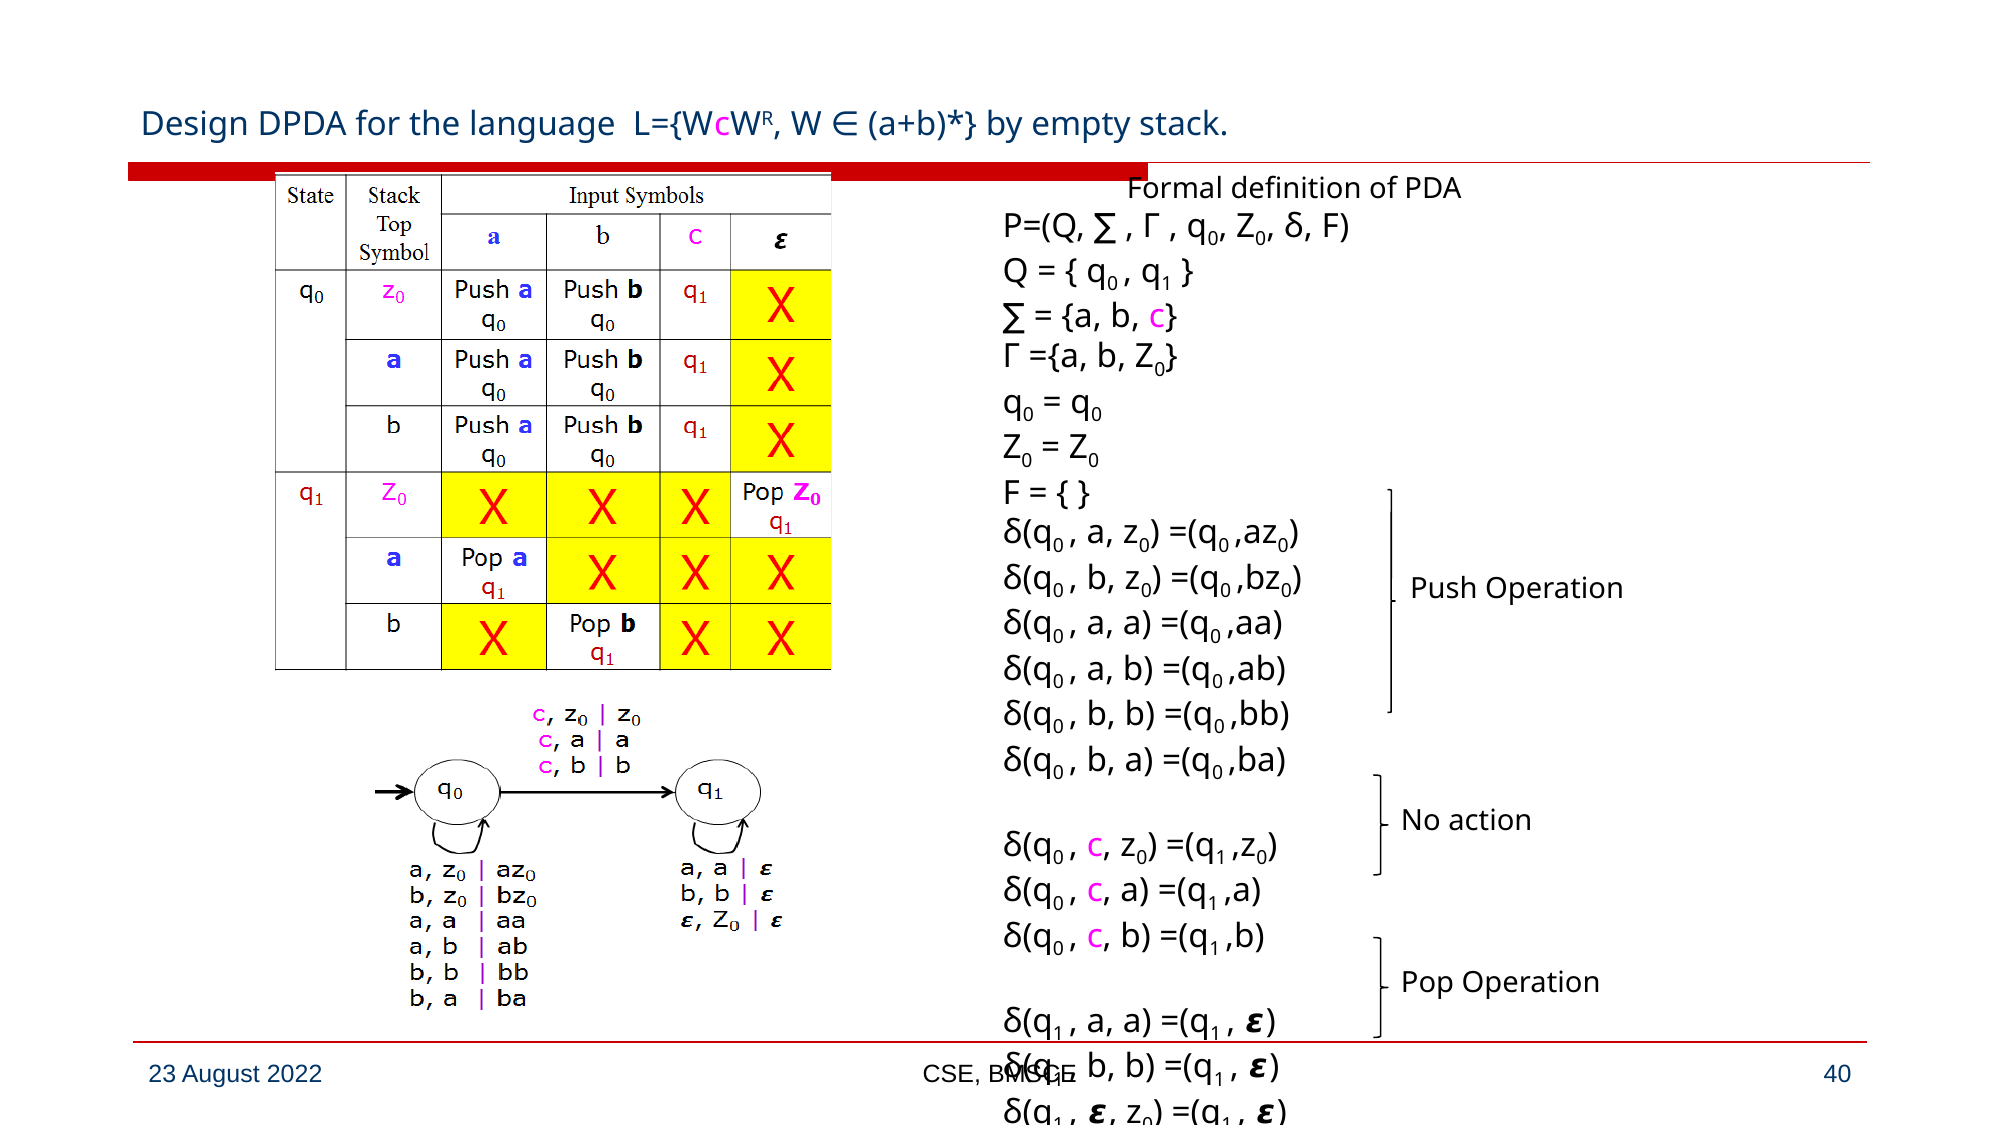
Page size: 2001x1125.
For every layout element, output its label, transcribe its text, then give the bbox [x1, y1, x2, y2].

text_box [1373, 937, 1385, 1038]
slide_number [133, 1050, 567, 1103]
text_box [1387, 489, 1394, 713]
picture [375, 692, 801, 1023]
text_box No action [1385, 793, 1556, 844]
text_box Formal definition of PDA [1100, 161, 1489, 212]
title Design DPDA for the language L={WcWR, W ∈ (a+b)*} by empty stack. [125, 24, 1876, 150]
slide_number ‹#› [1448, 1050, 1867, 1103]
picture [274, 172, 832, 678]
text_box [1373, 774, 1385, 875]
text_box Push Operation [1394, 562, 1652, 613]
footer CSE, BMSCE [683, 1050, 987, 1103]
text_box Pop Operation [1385, 956, 1625, 1007]
text_box P=(Q, ∑ , Γ , q0, Z0, δ, F) Q = { q0 , q1 } ∑ = {a, b, c} Γ ={a, b, Z0} q0 = q0 Z0 = Z0 F = { } δ(q0 , a, z0) =(q0 ,az0) δ(q0 , b, z0) =(q0 ,bz0) δ(q0 , a, a) =(q0 ,aa) δ(q0 , a, b) =(q0 ,ab) δ(q0 , b, b) =(q0 ,bb) δ(q0 , b, a) =(q0 ,ba) δ(q0 , c, z0) =(q1 ,z0) δ(q0 , c, a) =(q1 ,a) δ(q0 , c, b) =(q1 ,b) δ(q1 , a, a) =(q1 , 𝞮) δ(q1 , b, b) =(q1 , 𝞮) δ(q1 , 𝞮, z0) =(q1 , 𝞮) [987, 196, 1448, 1125]
